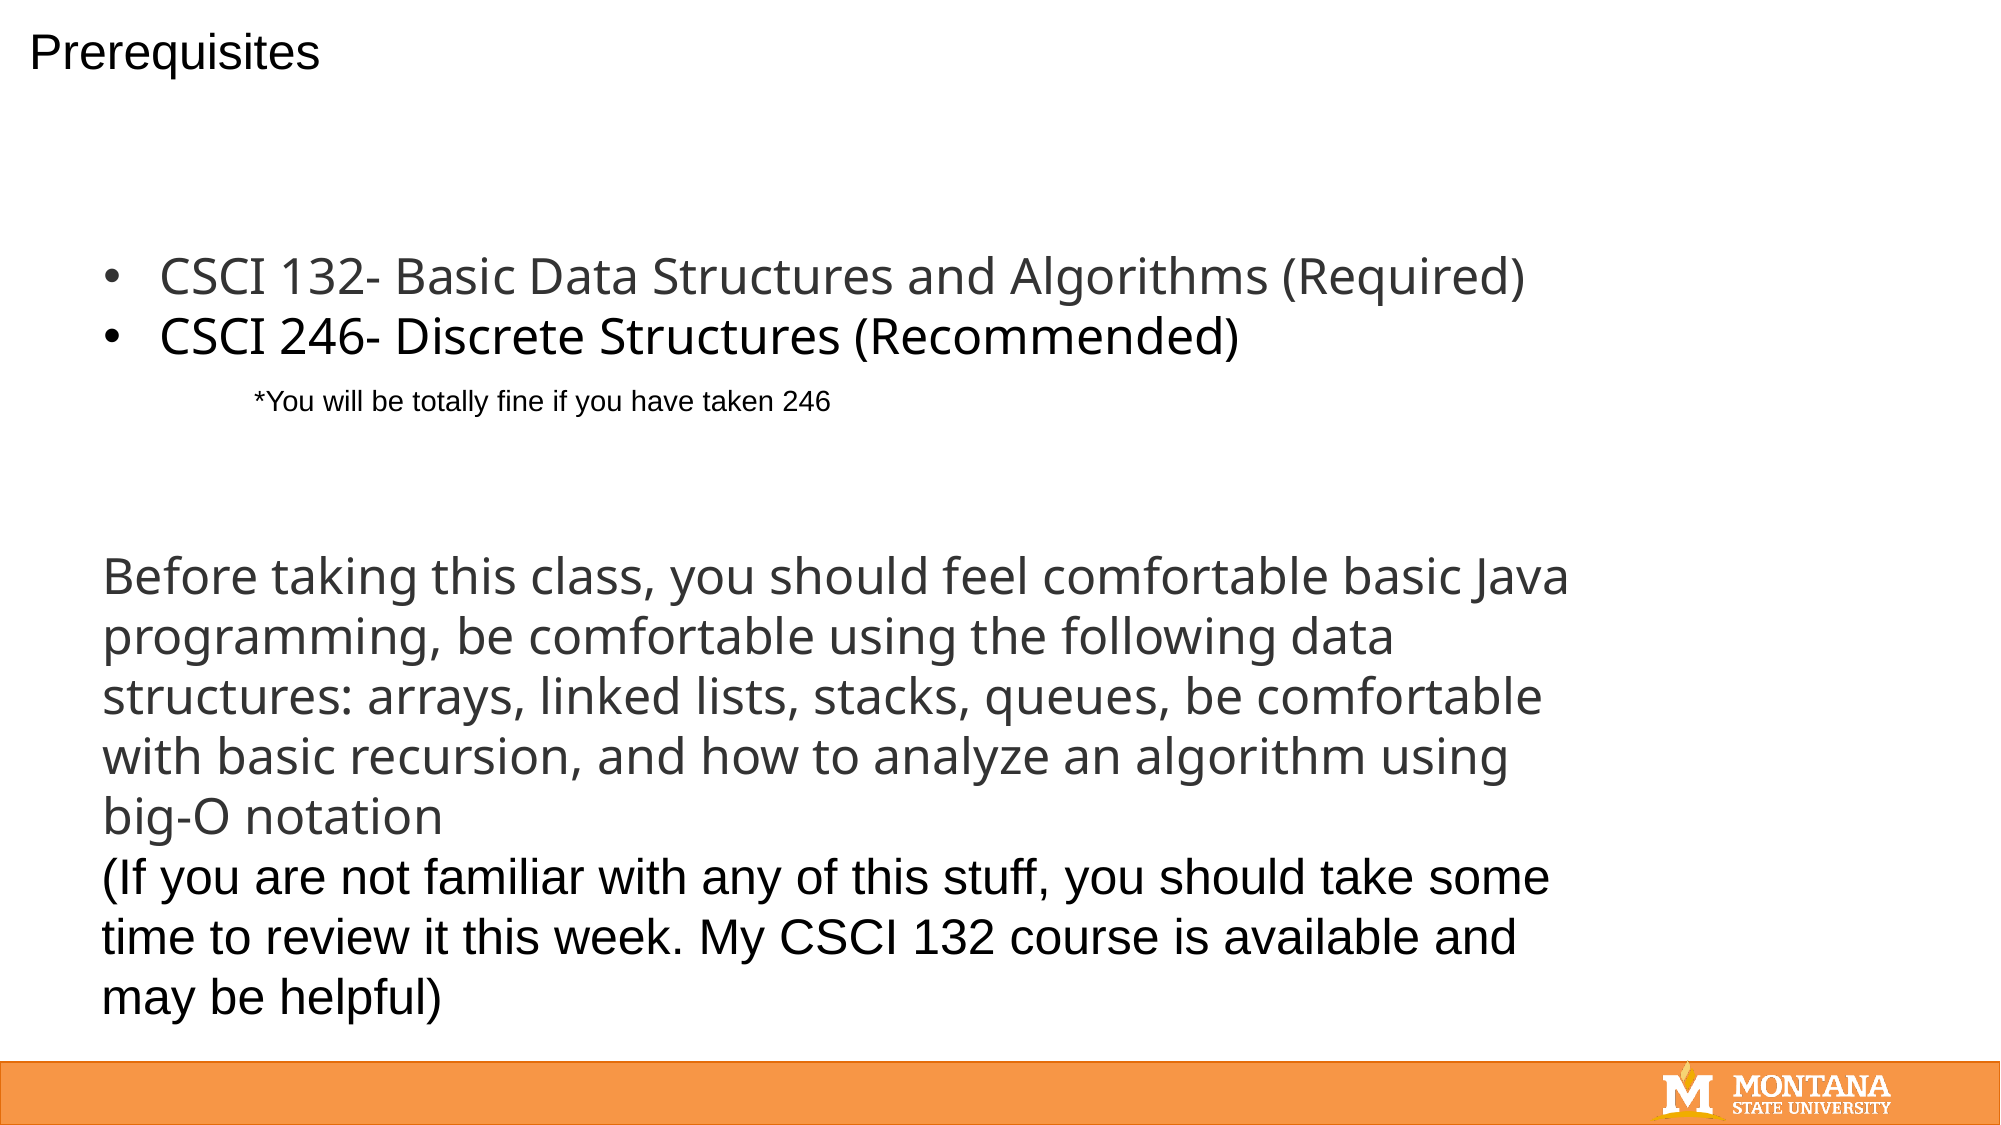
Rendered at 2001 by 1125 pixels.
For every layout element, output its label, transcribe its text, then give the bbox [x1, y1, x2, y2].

text_box *You will be totally fine if you have taken 246 [239, 374, 848, 425]
picture [1649, 1060, 1892, 1122]
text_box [0, 1060, 1647, 1125]
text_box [1892, 1060, 2000, 1125]
text_box Before taking this class, you should feel comfortable basic Java programming, be comfortable using the following data structures: arrays, linked lists, stacks, queues, be comfortable with basic recursion, and how to analyze an algorithm using big-O notation [87, 537, 1592, 837]
text_box CSCI 132- Basic Data Structures and Algorithms (Required) CSCI 246- Discrete Structures (Recommended) [88, 237, 1541, 373]
text_box Prerequisites [14, 12, 336, 88]
text_box (If you are not familiar with any of this stuff, you should take some time to review it this week. My CSCI 132 course is available and may be helpful) [86, 837, 1612, 1033]
